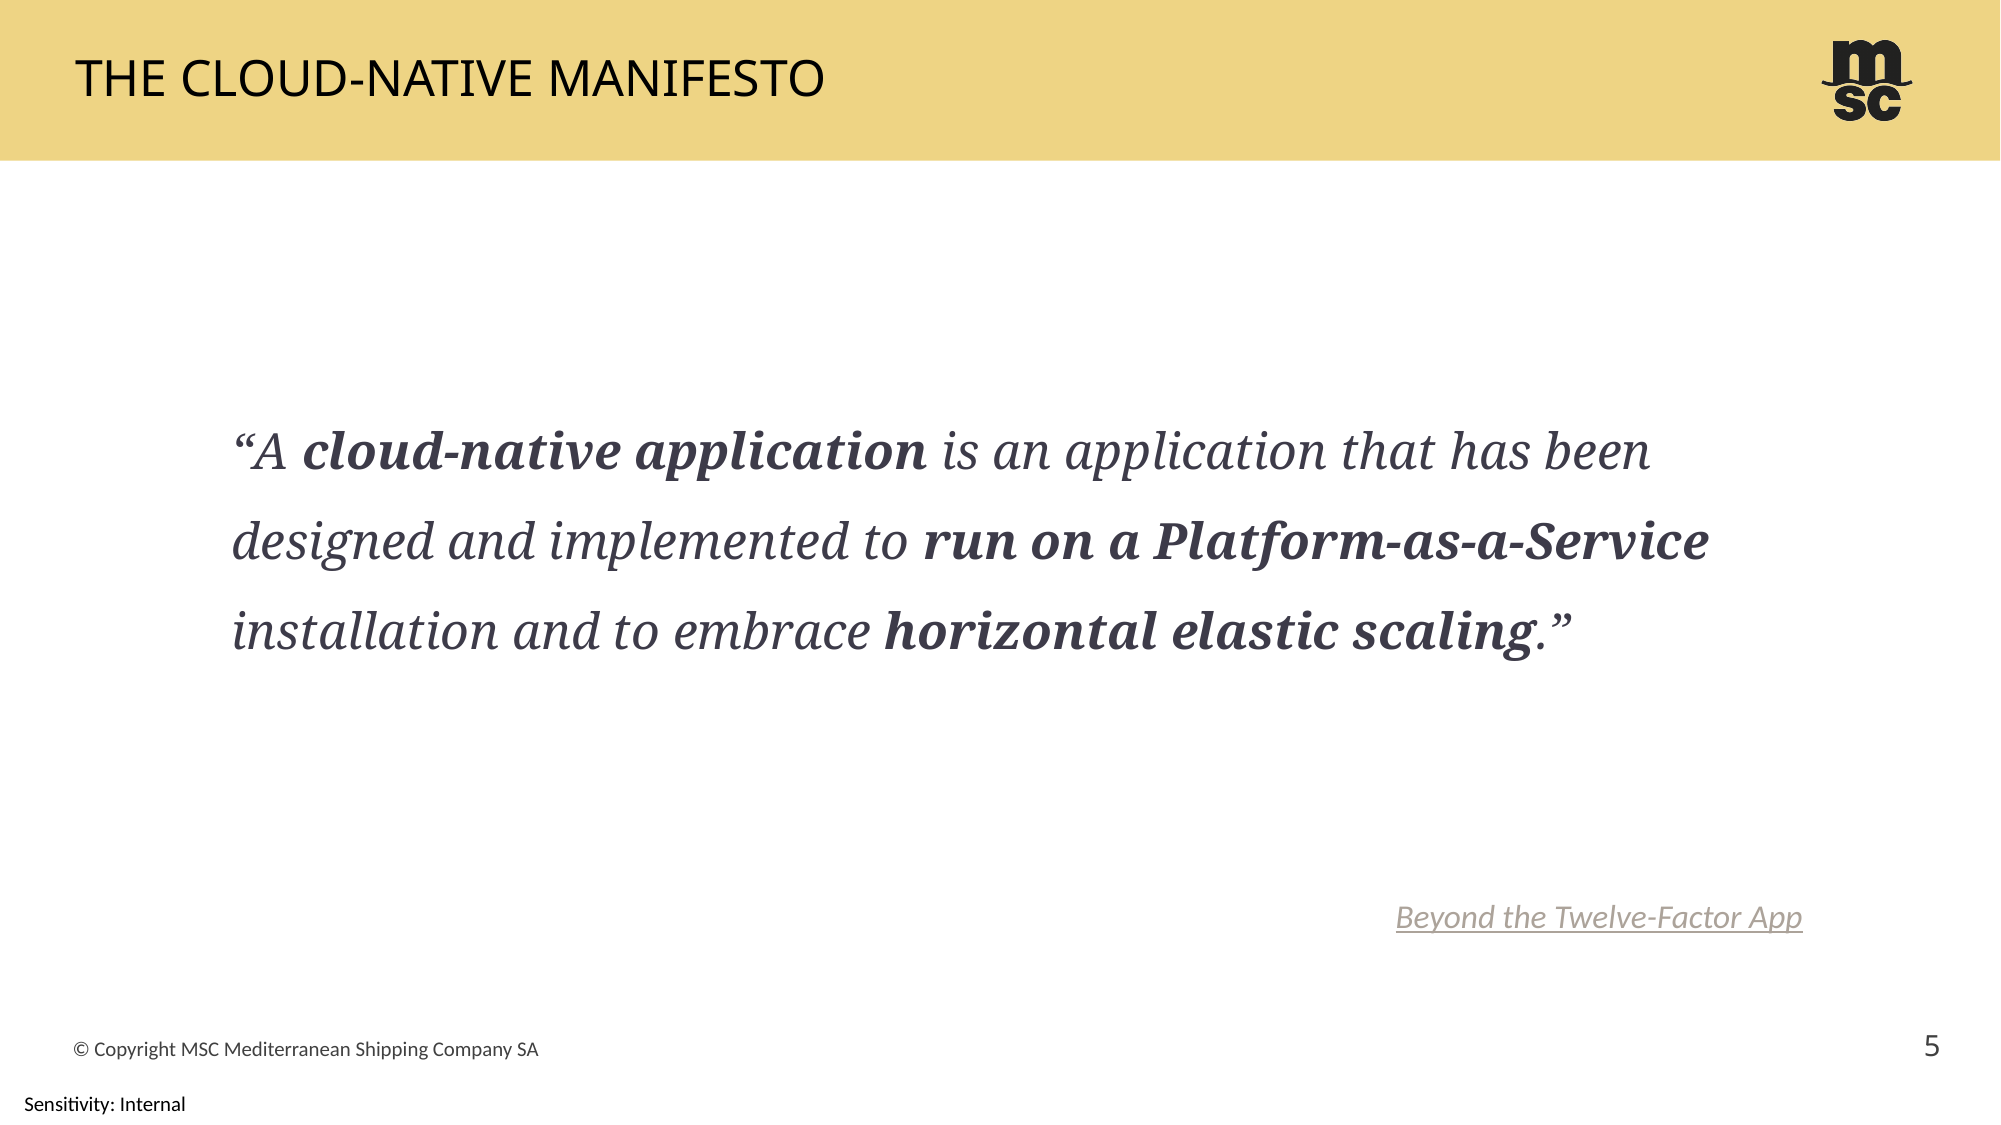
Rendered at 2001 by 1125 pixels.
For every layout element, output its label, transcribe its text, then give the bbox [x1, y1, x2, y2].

picture [1797, 5, 1937, 157]
footer © Copyright MSC Mediterranean Shipping Company SA [57, 1027, 663, 1079]
title The cloud-native manifesto [75, 6, 1474, 155]
text_box “A cloud-native application is an application that has been designed and implemented to run on a Platform-as-a-Service installation and to embrace horizontal elastic scaling.” [216, 382, 1732, 667]
slide_number 5 [1879, 1019, 1956, 1070]
text_box Beyond the Twelve-Factor App [1380, 887, 1880, 943]
